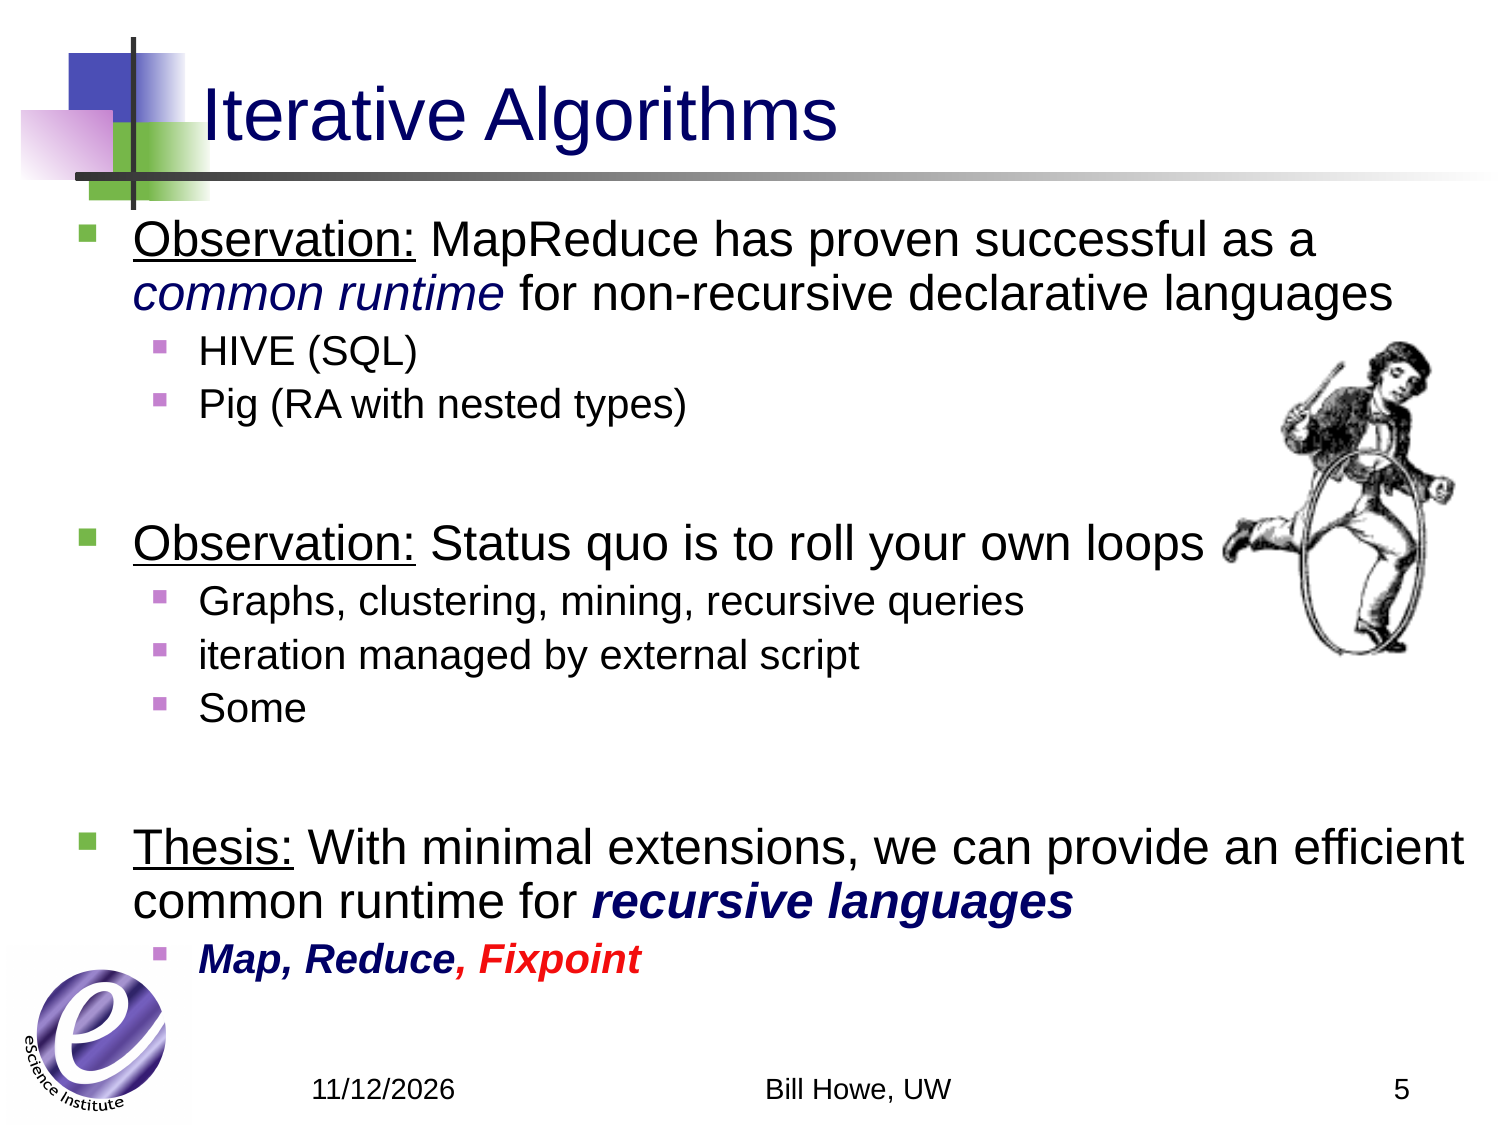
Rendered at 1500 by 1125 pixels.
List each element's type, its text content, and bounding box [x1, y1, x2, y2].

footer Bill Howe, UW [620, 1039, 1096, 1113]
title Iterative Algorithms [186, 52, 1466, 163]
picture [6, 945, 192, 1125]
picture [1217, 338, 1458, 660]
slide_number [296, 1039, 609, 1113]
list Observation: MapReduce has proven successful as a common runtime for non-recursive declarative languages HIVE (SQL) Pig (RA with nested types) Observation: Status quo is to roll your own loops Graphs, clustering, mining, recursive queries iteration managed by external script Some Thesis: With minimal extensions, we can provide an efficient common runtime for recursive languages Map, Reduce, Fixpoint [61, 205, 1500, 1039]
slide_number 5 [1112, 1039, 1425, 1113]
